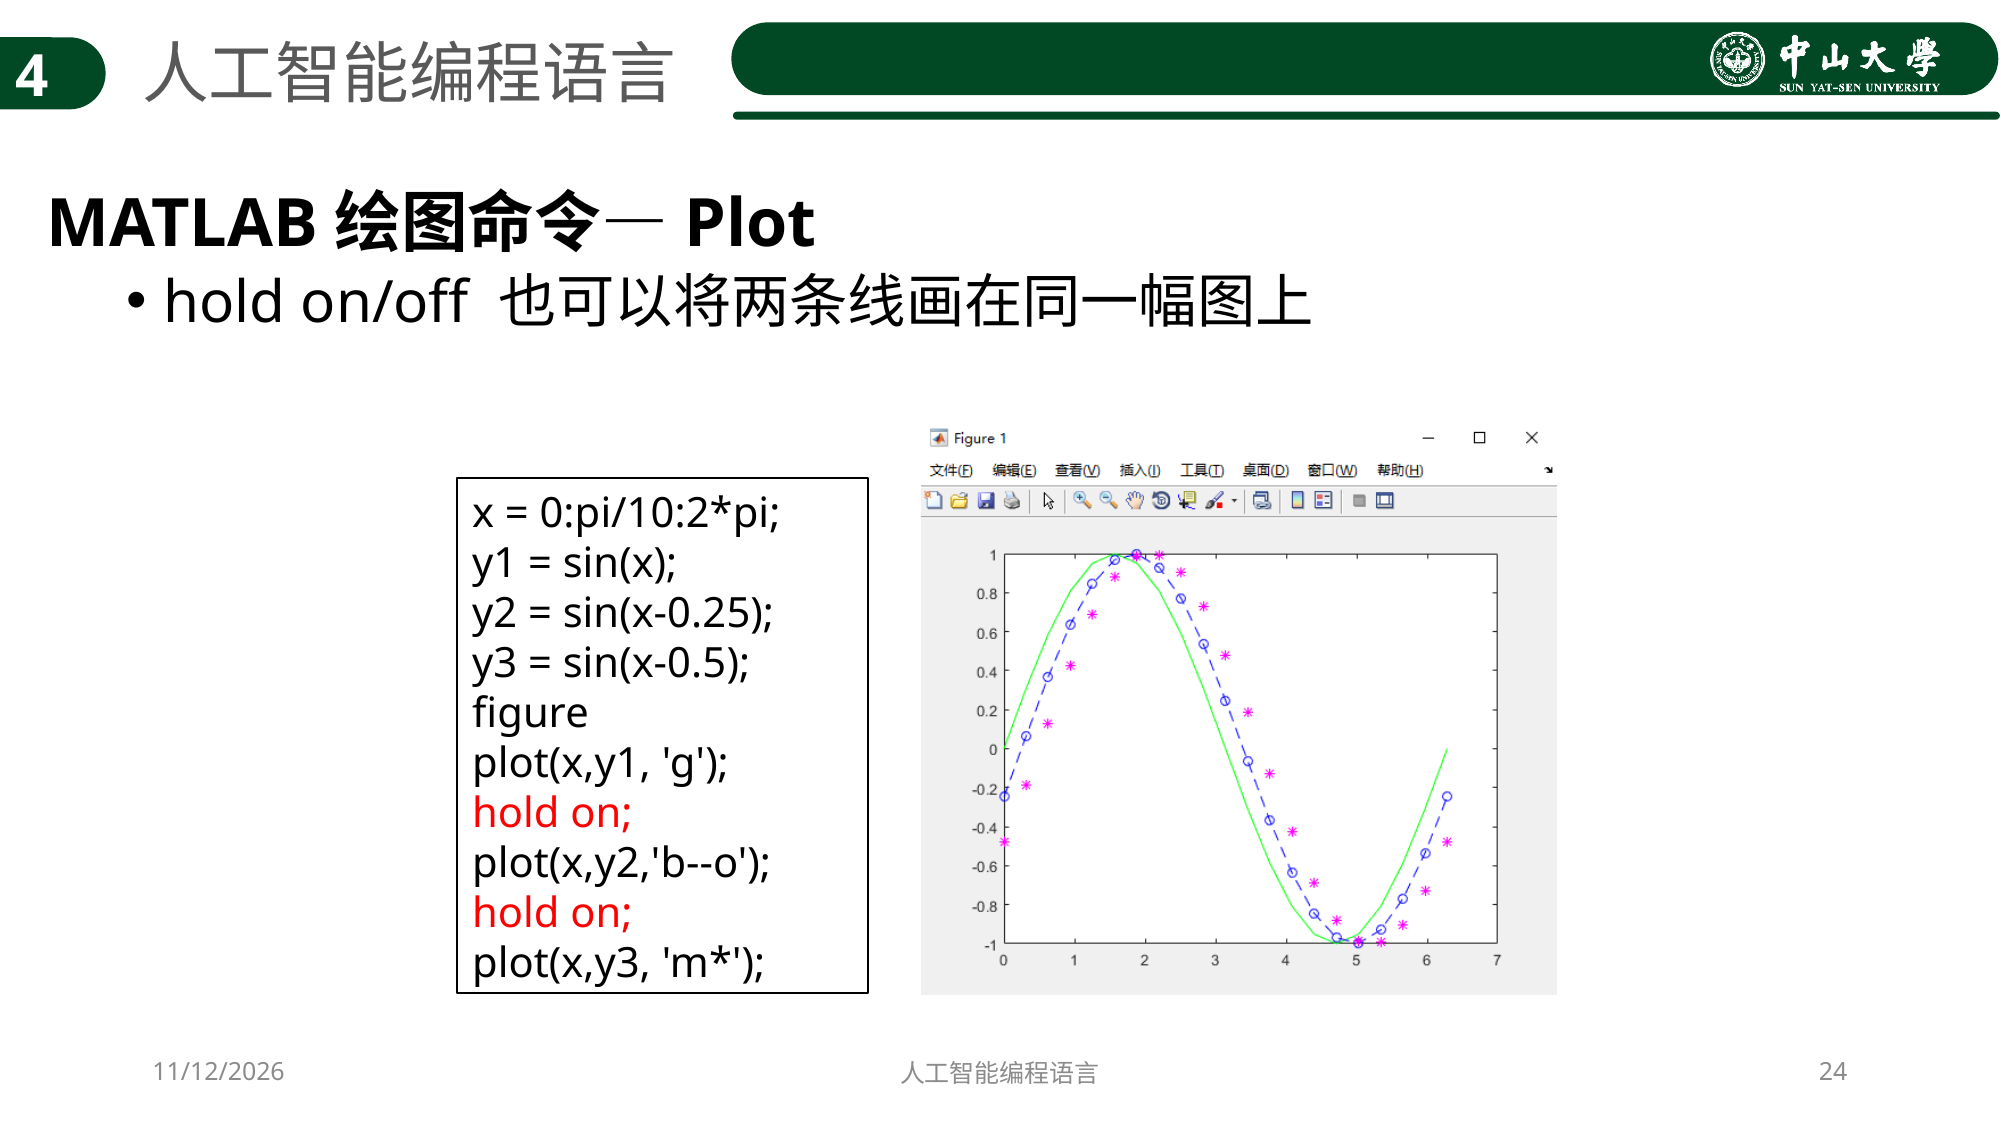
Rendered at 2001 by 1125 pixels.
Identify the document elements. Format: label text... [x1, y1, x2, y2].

picture [1695, 18, 1969, 115]
picture [921, 424, 1557, 995]
text_box 人工智能编程语言 [127, 23, 692, 119]
slide_number 24 [1412, 1042, 1863, 1103]
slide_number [137, 1042, 588, 1103]
text_box MATLAB绘图命令—Plot [31, 132, 1940, 268]
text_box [731, 22, 2000, 120]
text_box 4 [0, 36, 107, 111]
list hold on/off 也可以将两条线画在同一幅图上 [111, 256, 1439, 592]
text_box x = 0:pi/10:2*pi; y1 = sin(x); y2 = sin(x-0.25); y3 = sin(x-0.5); figure plot(x,y1, 'g'); hold on; plot(x,y2,'b--o'); hold on; plot(x,y3, 'm*'); [457, 478, 868, 994]
footer 人工智能编程语言 [662, 1042, 1338, 1103]
